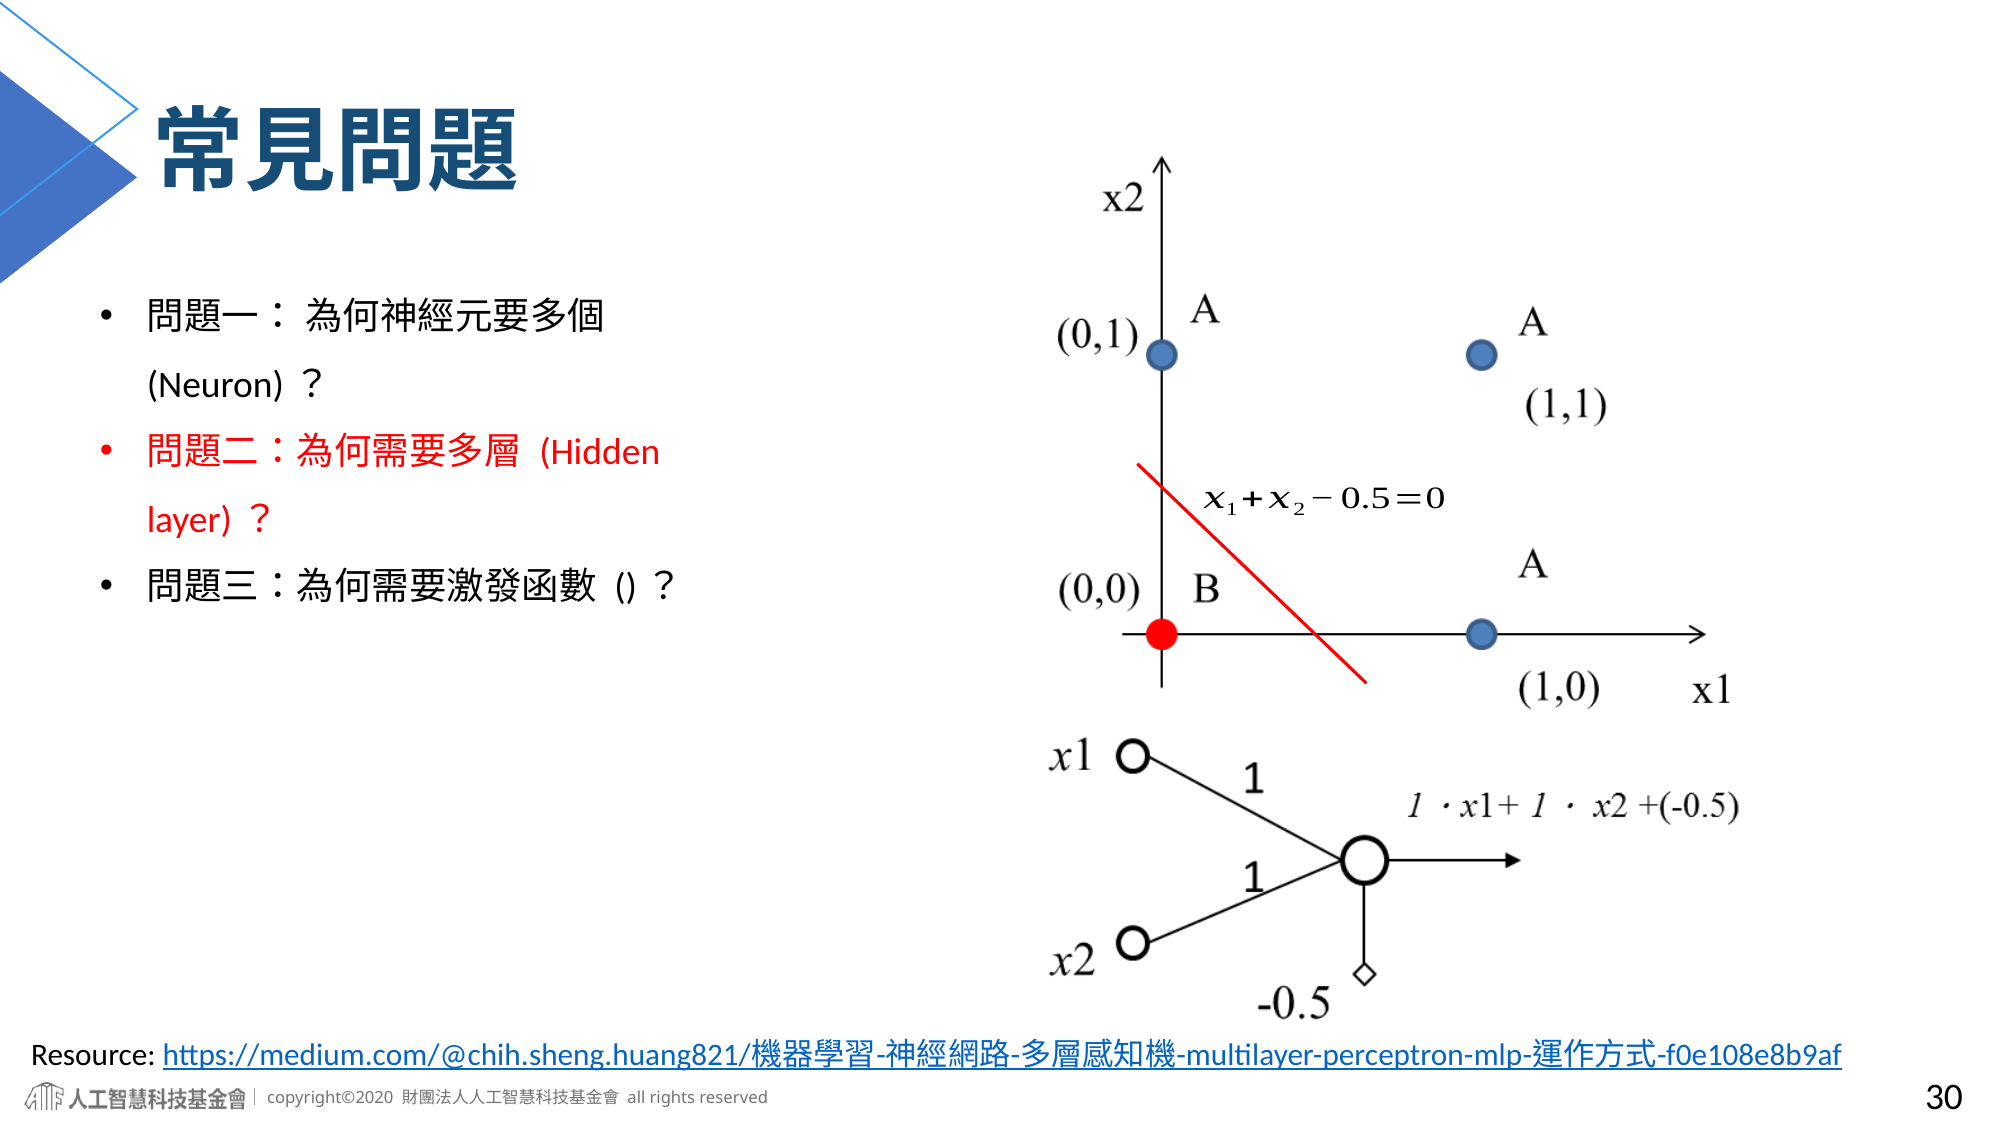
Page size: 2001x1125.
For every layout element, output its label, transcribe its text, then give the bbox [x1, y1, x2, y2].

text_box Resource: https://medium.com/@chih.sheng.huang821/機器學習-神經網路-多層感知機-multilayer-perceptron-mlp-運作方式-f0e108e8b9af [16, 1026, 1890, 1087]
text_box 30 [1910, 1064, 1981, 1125]
title 常見問題 [137, 45, 1863, 263]
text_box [1137, 463, 1447, 684]
picture [1021, 141, 1770, 1060]
